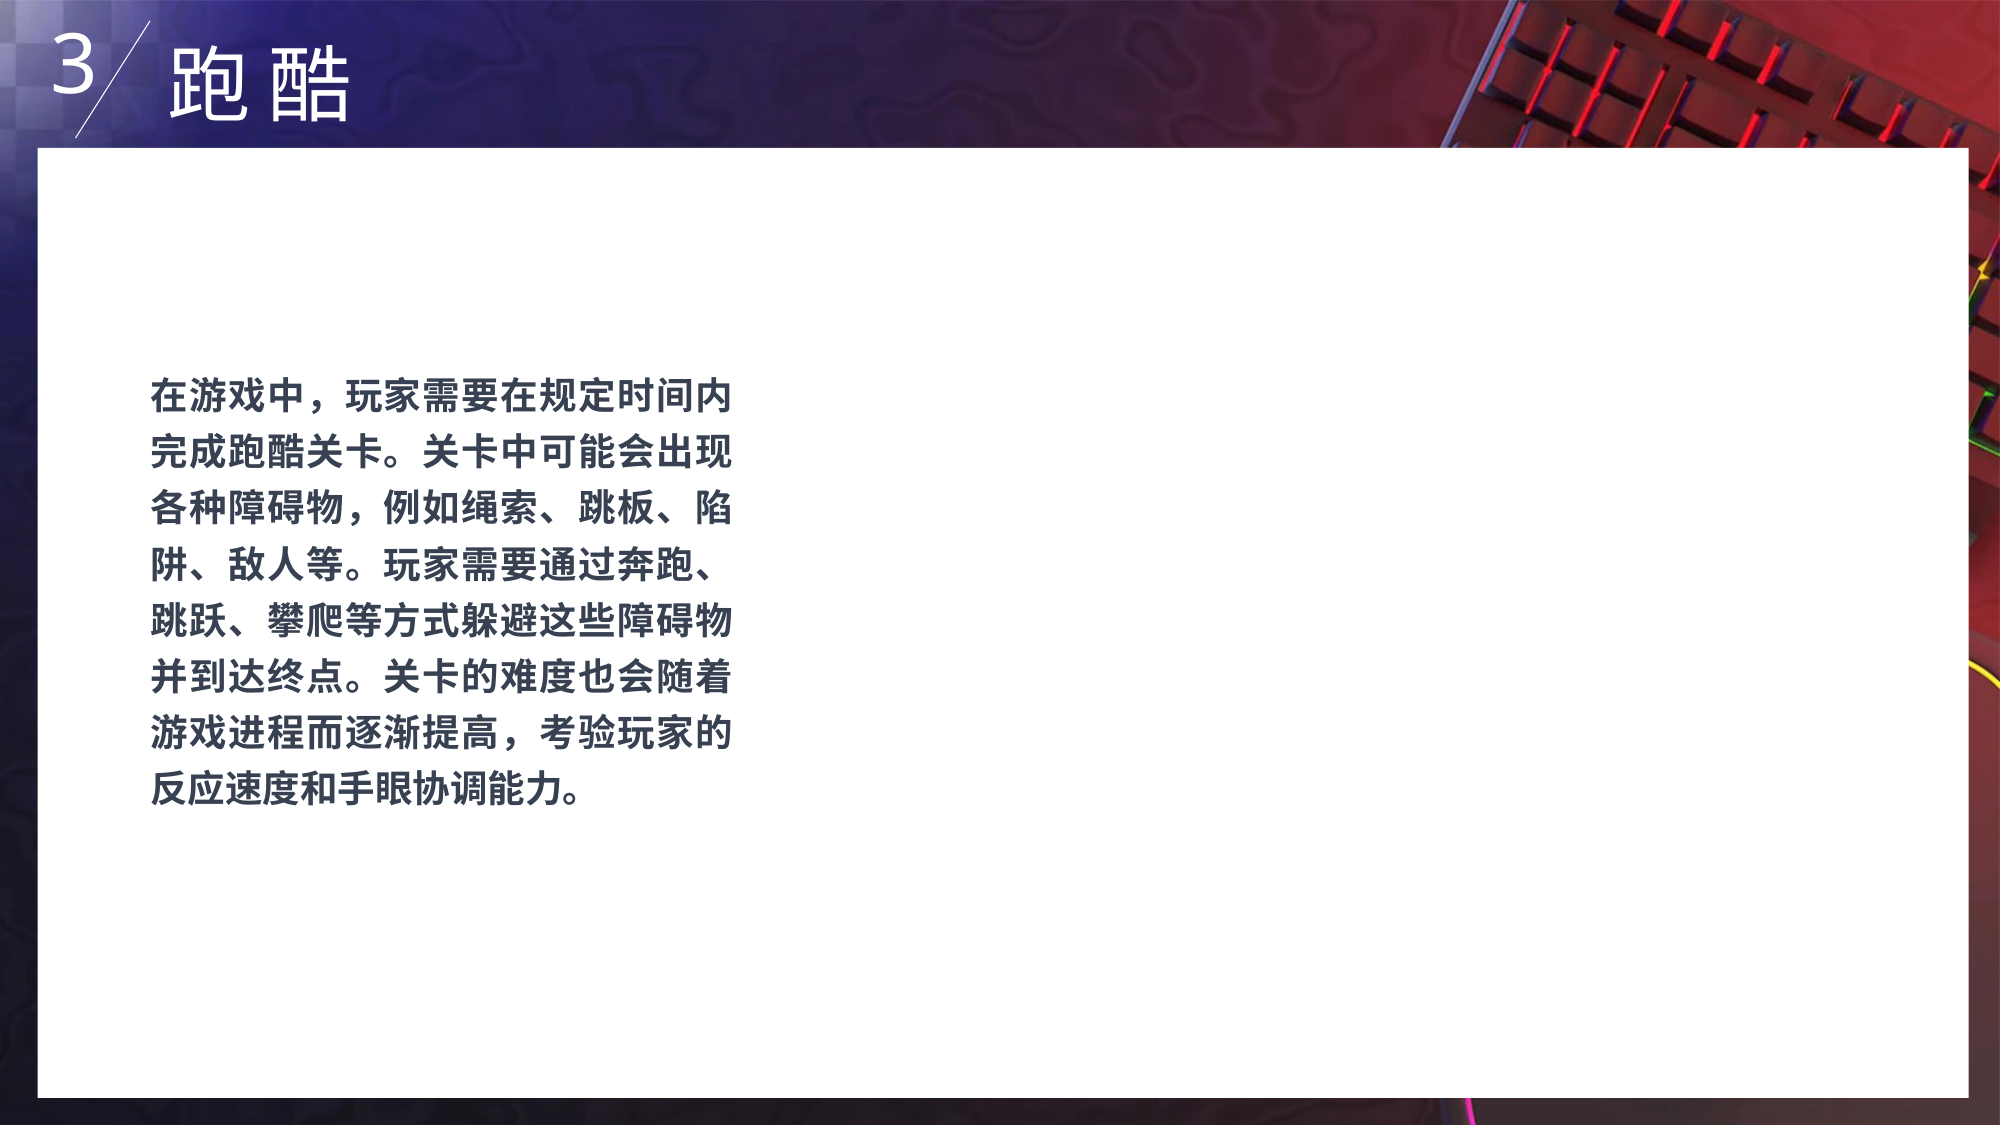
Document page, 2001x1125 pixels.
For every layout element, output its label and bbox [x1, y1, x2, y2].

text_box [130, 24, 749, 141]
picture [0, 0, 2000, 1125]
text_box [75, 20, 150, 139]
